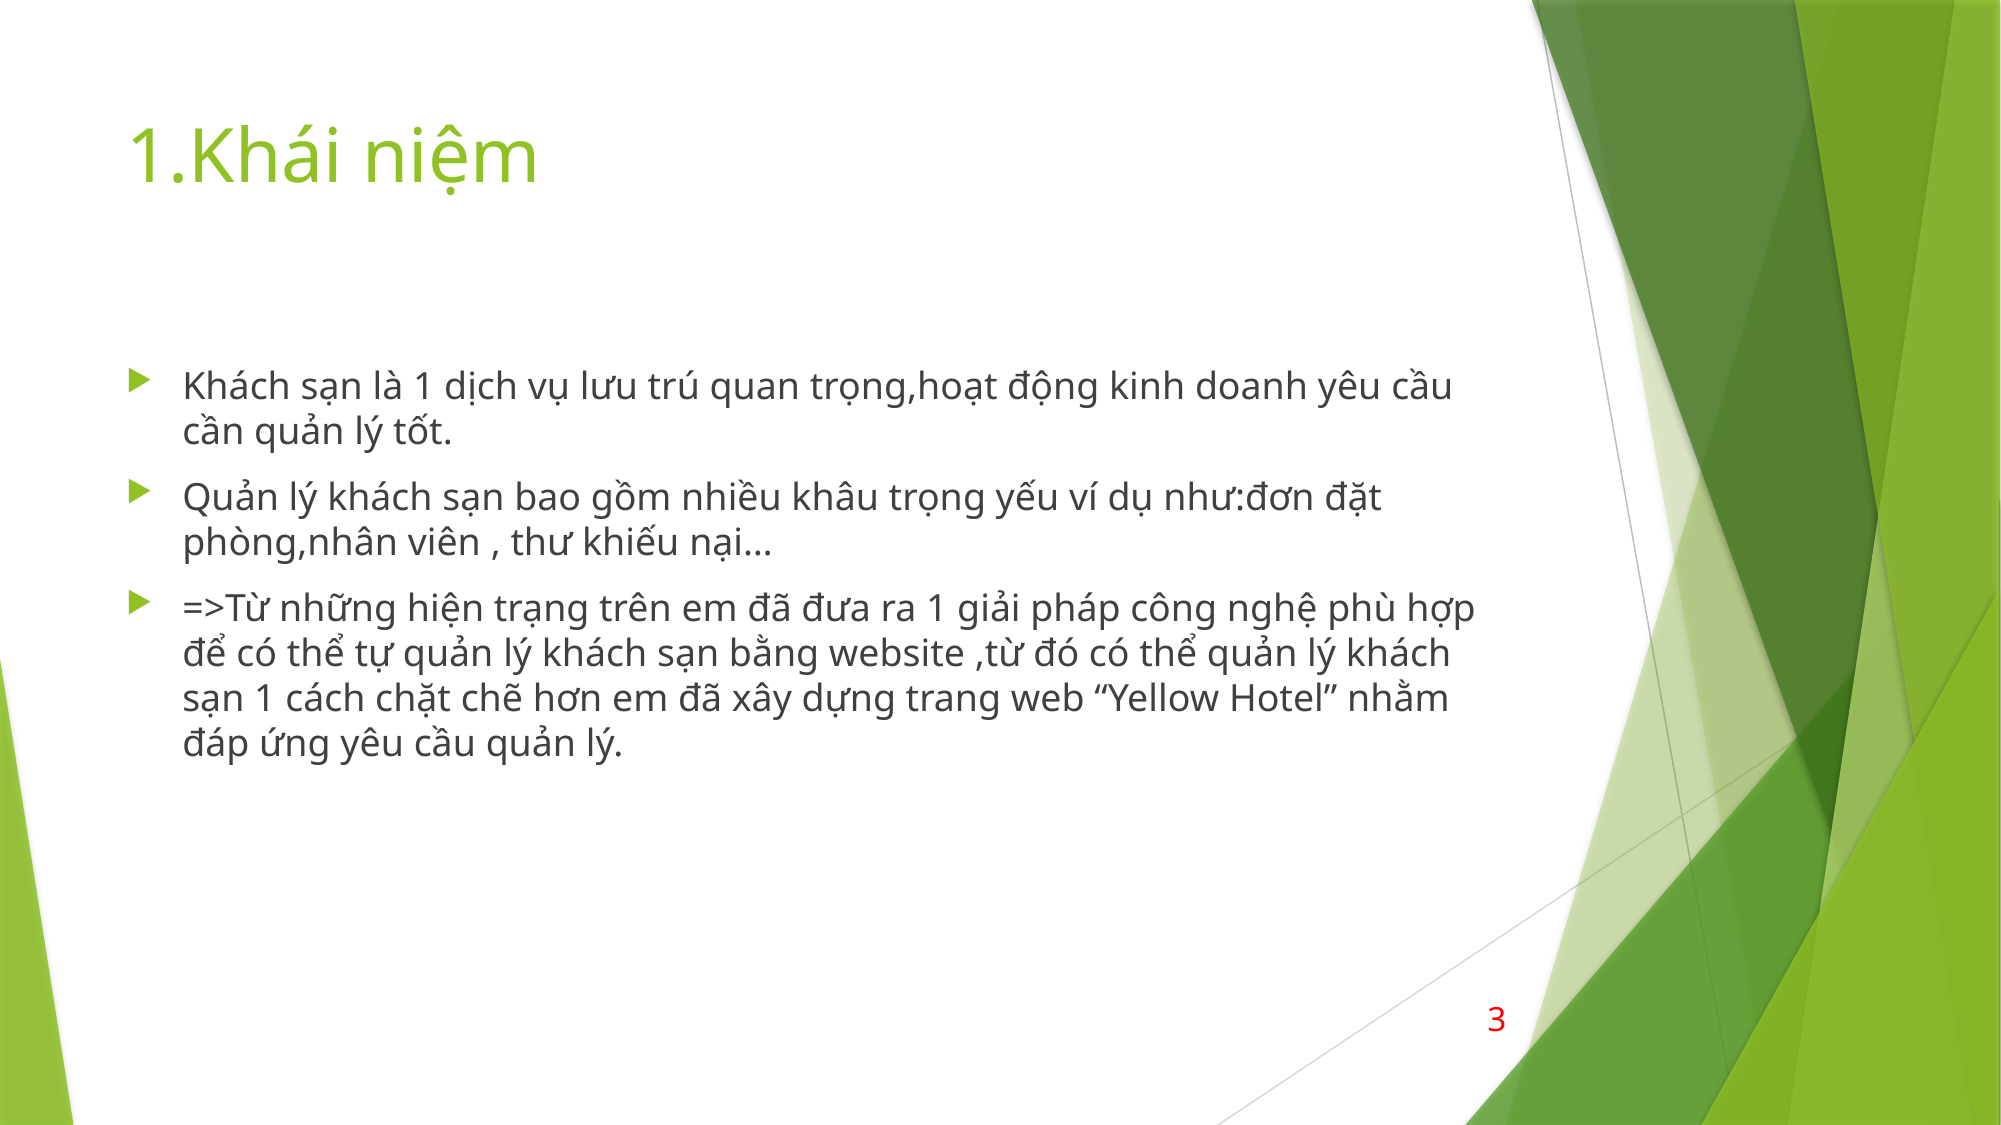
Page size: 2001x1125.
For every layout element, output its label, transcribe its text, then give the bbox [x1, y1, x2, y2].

title 1.Khái niệm [111, 99, 1522, 317]
list Khách sạn là 1 dịch vụ lưu trú quan trọng,hoạt động kinh doanh yêu cầu cần quản lý tốt. Quản lý khách sạn bao gồm nhiều khâu trọng yếu ví dụ như:đơn đặt phòng,nhân viên , thư khiếu nại… =>Từ những hiện trạng trên em đã đưa ra 1 giải pháp công nghệ phù hợp để có thể tự quản lý khách sạn bằng website ,từ đó có thể quản lý khách sạn 1 cách chặt chẽ hơn em đã xây dựng trang web “Yellow Hotel” nhằm đáp ứng yêu cầu quản lý. [111, 354, 1522, 992]
slide_number 3 [1409, 991, 1522, 1051]
